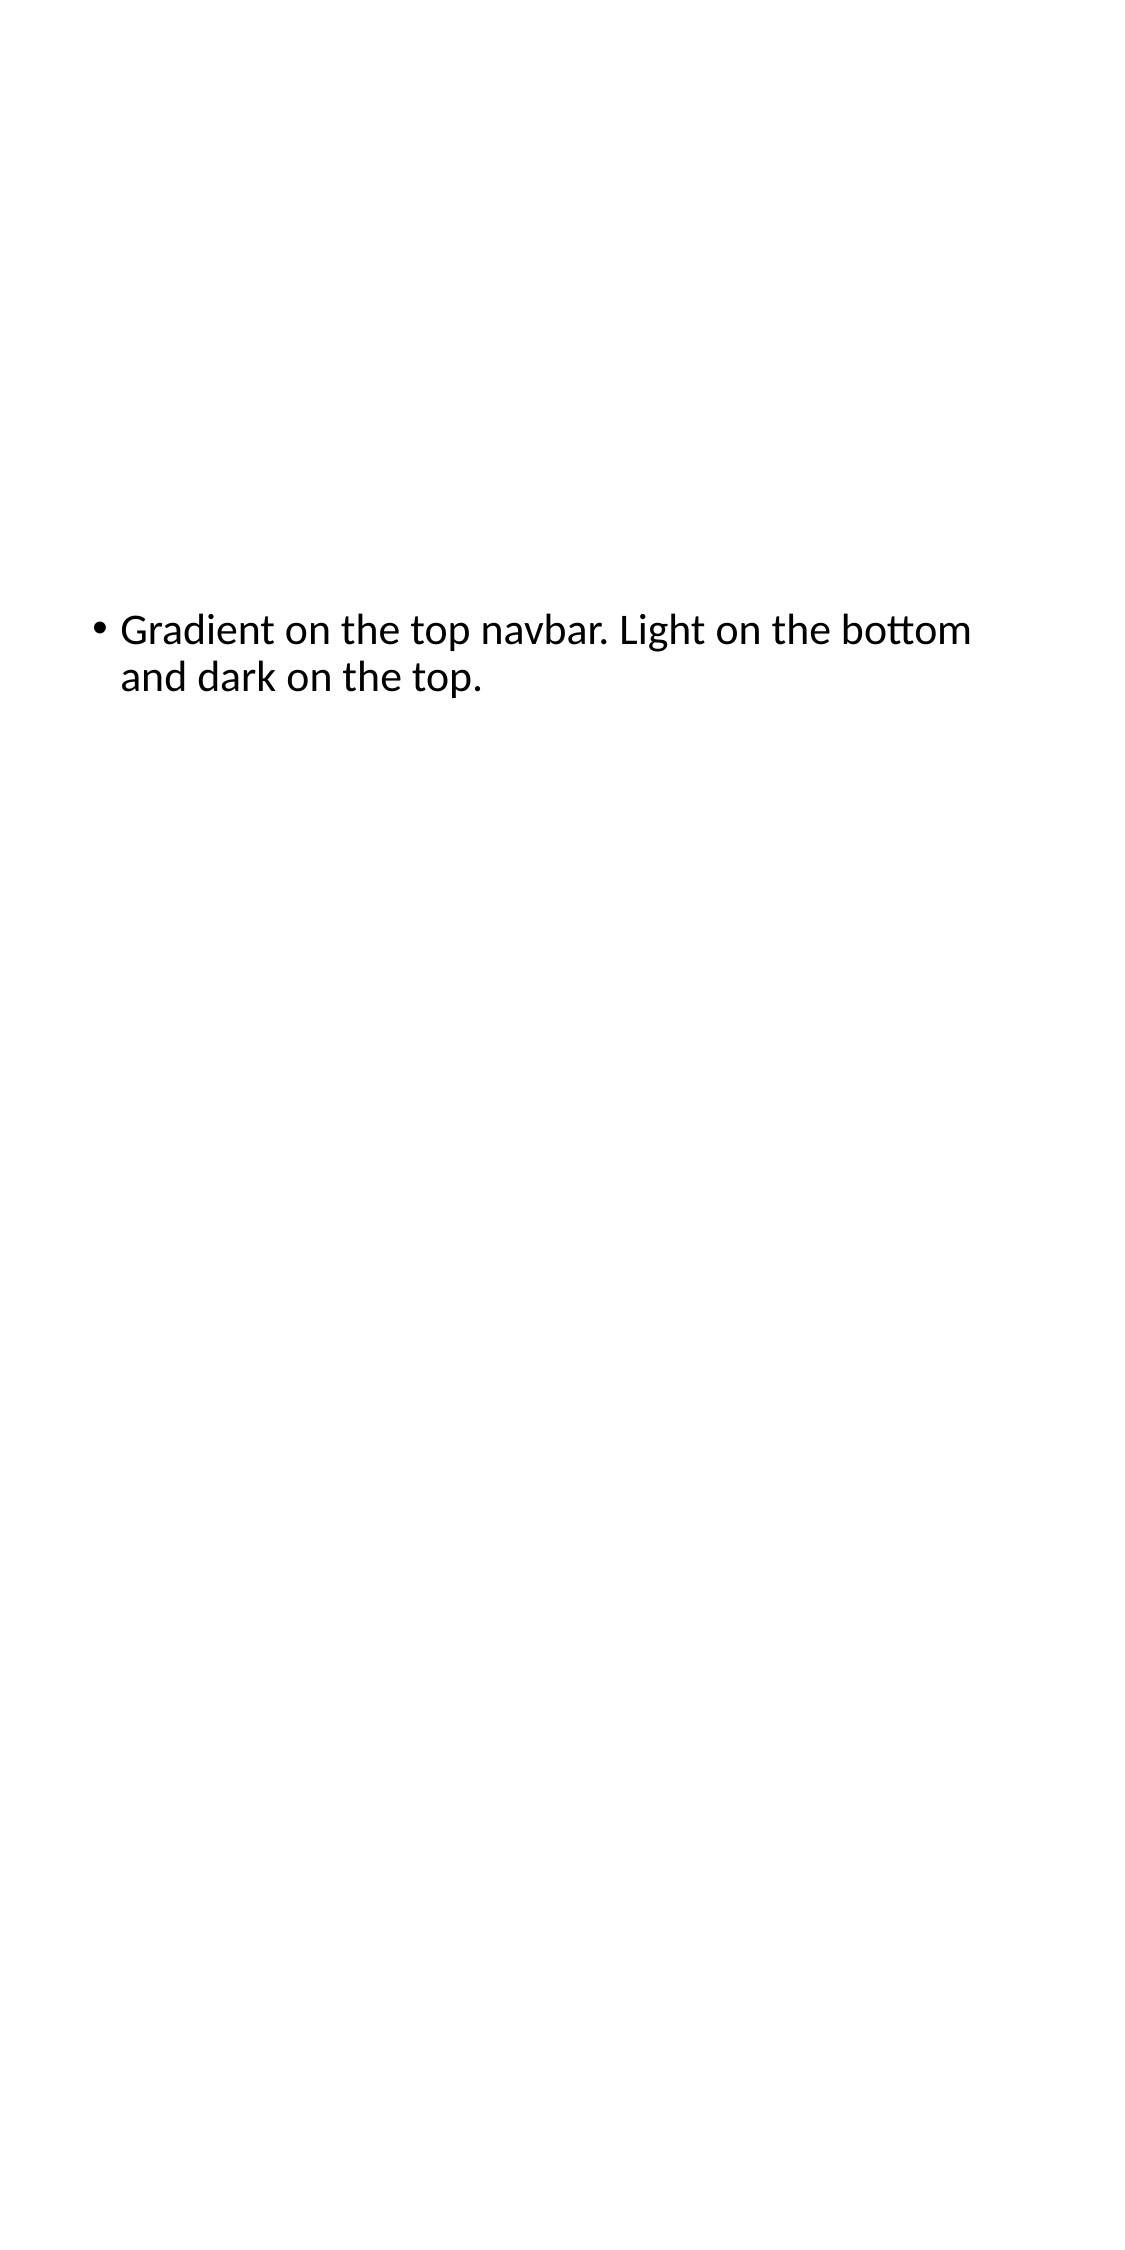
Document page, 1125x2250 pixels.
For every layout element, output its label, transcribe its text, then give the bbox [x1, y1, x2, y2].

list Gradient on the top navbar. Light on the bottom and dark on the top. [77, 598, 1048, 2027]
